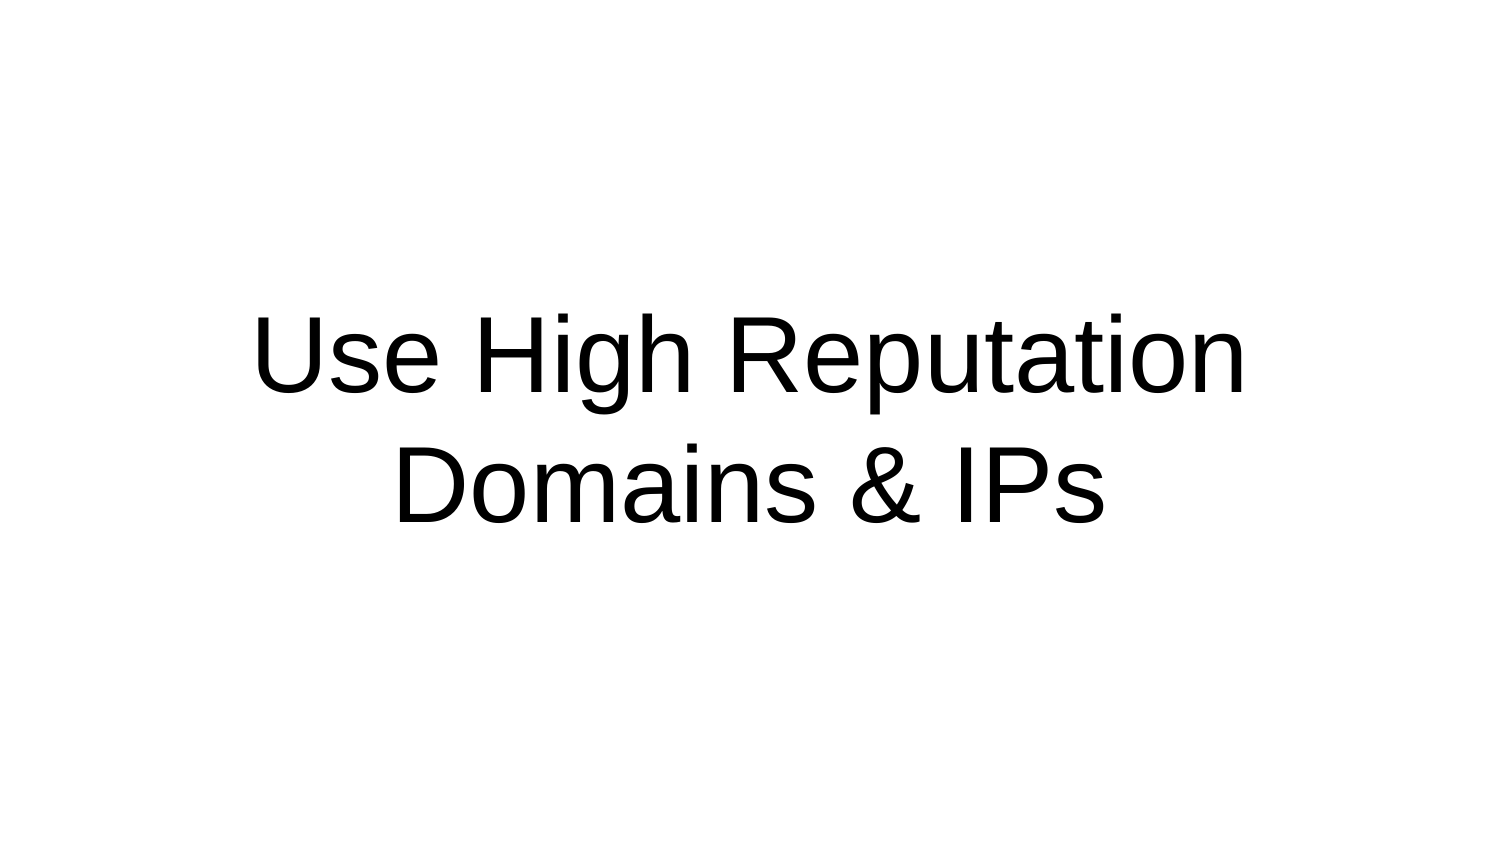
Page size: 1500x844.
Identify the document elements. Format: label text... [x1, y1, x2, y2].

title Use High Reputation Domains & IPs [51, 235, 1449, 560]
